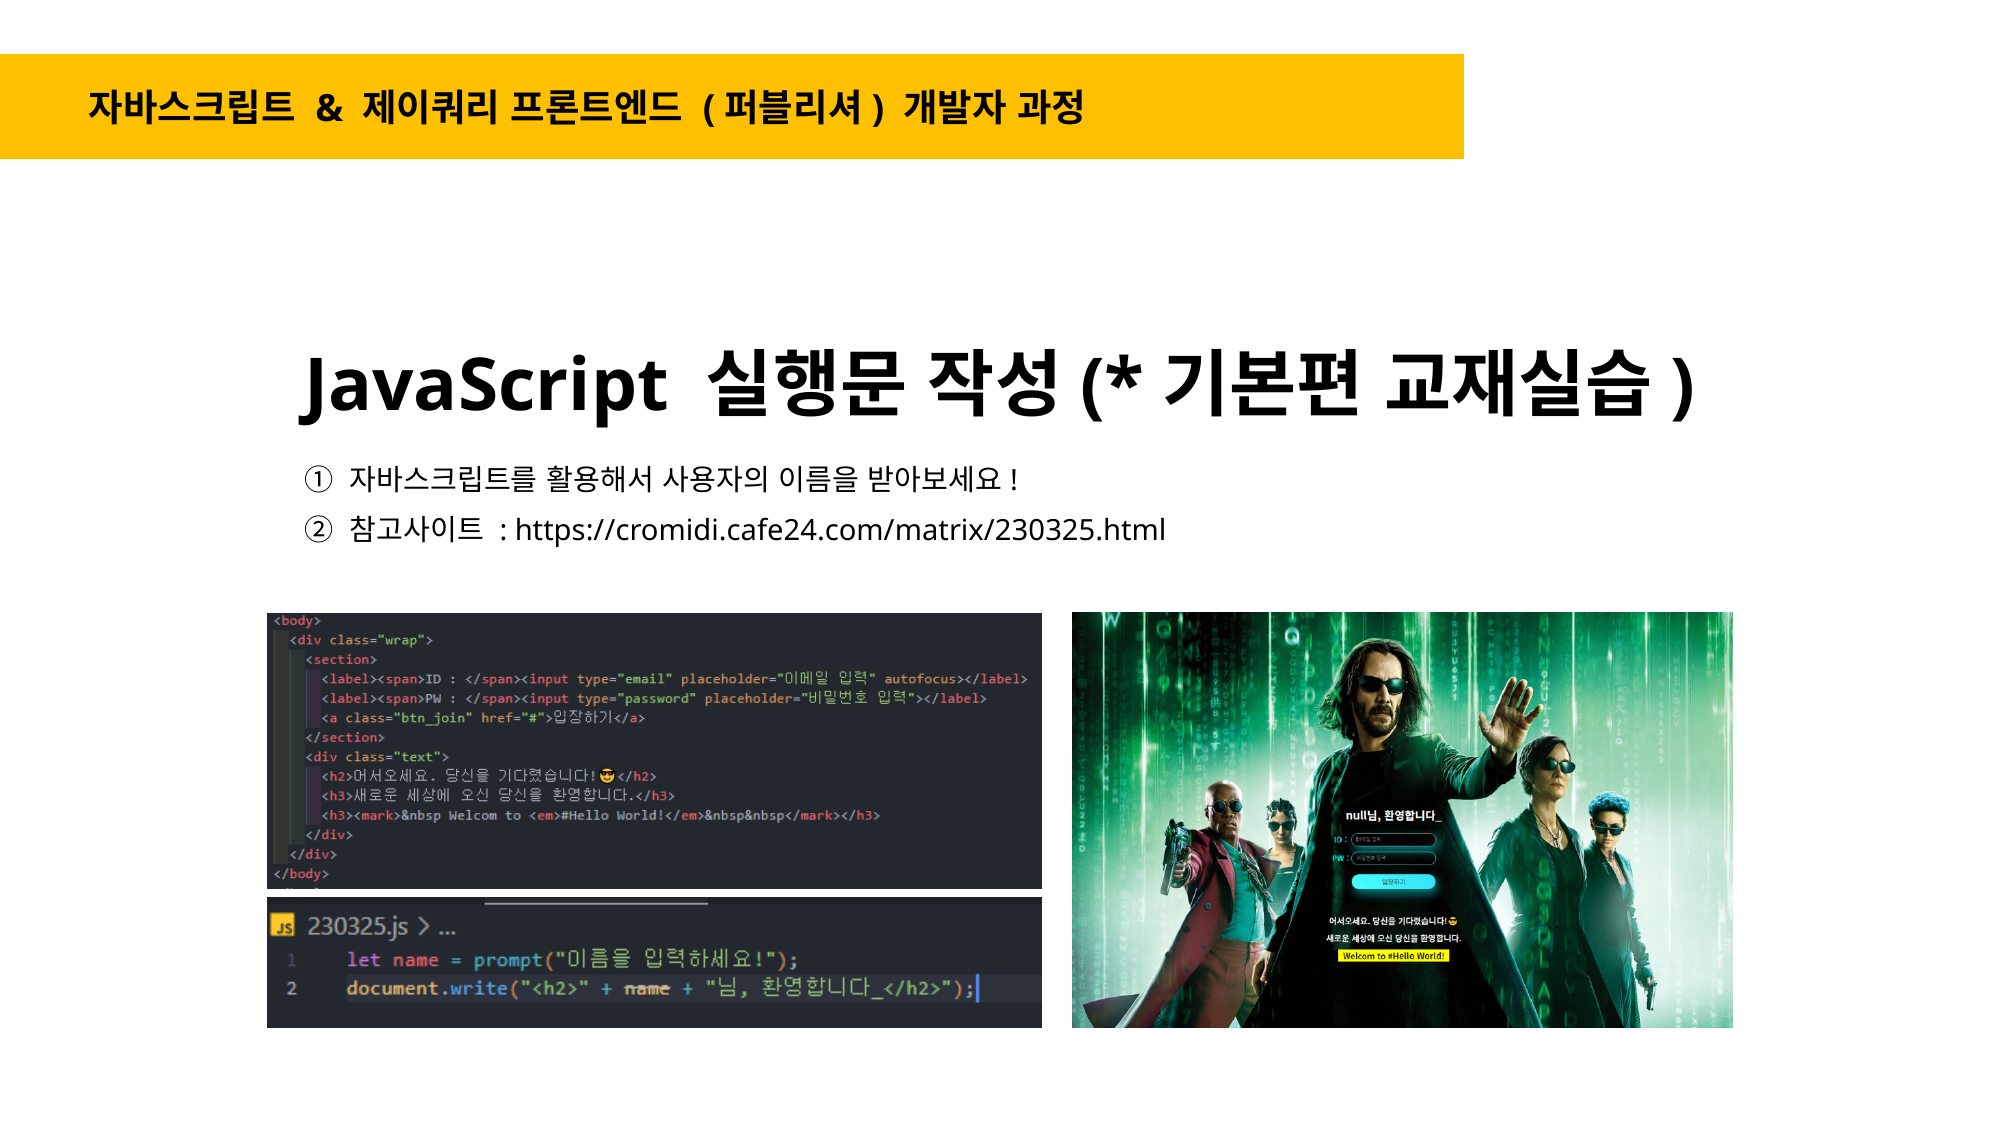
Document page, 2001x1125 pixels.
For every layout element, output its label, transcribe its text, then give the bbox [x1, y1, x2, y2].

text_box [0, 53, 1464, 160]
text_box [267, 612, 1733, 1028]
text_box JavaScript 실행문 작성(*기본편 교재실습) [283, 330, 1717, 433]
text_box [289, 453, 1710, 555]
